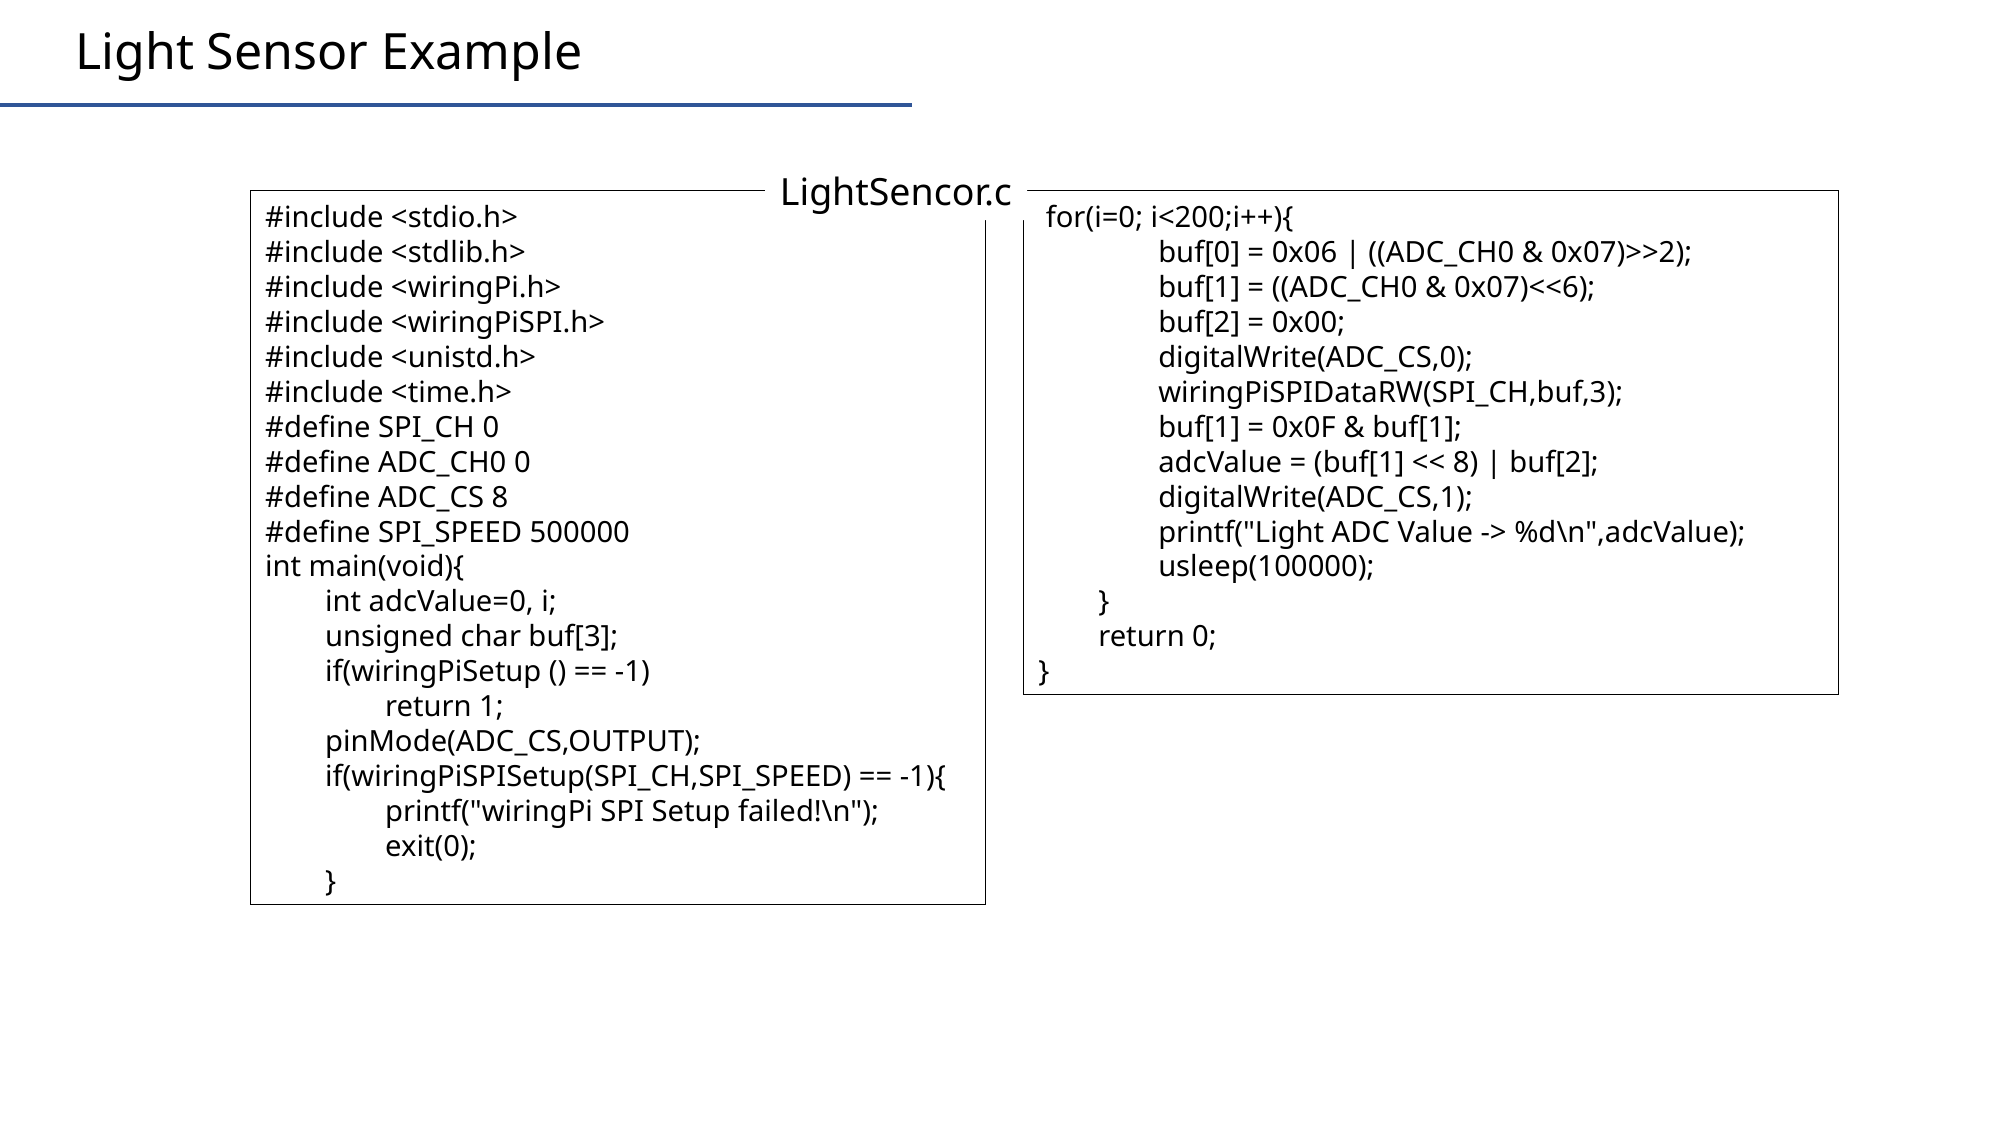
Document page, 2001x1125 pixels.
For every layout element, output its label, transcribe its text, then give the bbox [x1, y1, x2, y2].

text_box Light Sensor Example [60, 12, 598, 88]
text_box for(i=0; i<200;i++){ buf[0] = 0x06 | ((ADC_CH0 & 0x07)>>2); buf[1] = ((ADC_CH0 & 0x07)<<6); buf[2] = 0x00; digitalWrite(ADC_CS,0); wiringPiSPIDataRW(SPI_CH,buf,3); buf[1] = 0x0F & buf[1]; adcValue = (buf[1] << 8) | buf[2]; digitalWrite(ADC_CS,1); printf("Light ADC Value -> %d\n",adcValue); usleep(100000); } return 0; } [1023, 190, 1839, 695]
text_box #include <stdio.h> #include <stdlib.h> #include <wiringPi.h> #include <wiringPiSPI.h> #include <unistd.h> #include <time.h> #define SPI_CH 0 #define ADC_CH0 0 #define ADC_CS 8 #define SPI_SPEED 500000 int main(void){ int adcValue=0, i; unsigned char buf[3]; if(wiringPiSetup () == -1) return 1; pinMode(ADC_CS,OUTPUT); if(wiringPiSPISetup(SPI_CH,SPI_SPEED) == -1){ printf("wiringPi SPI Setup failed!\n"); exit(0); } [250, 190, 986, 905]
text_box LightSencor.c [765, 160, 1028, 221]
